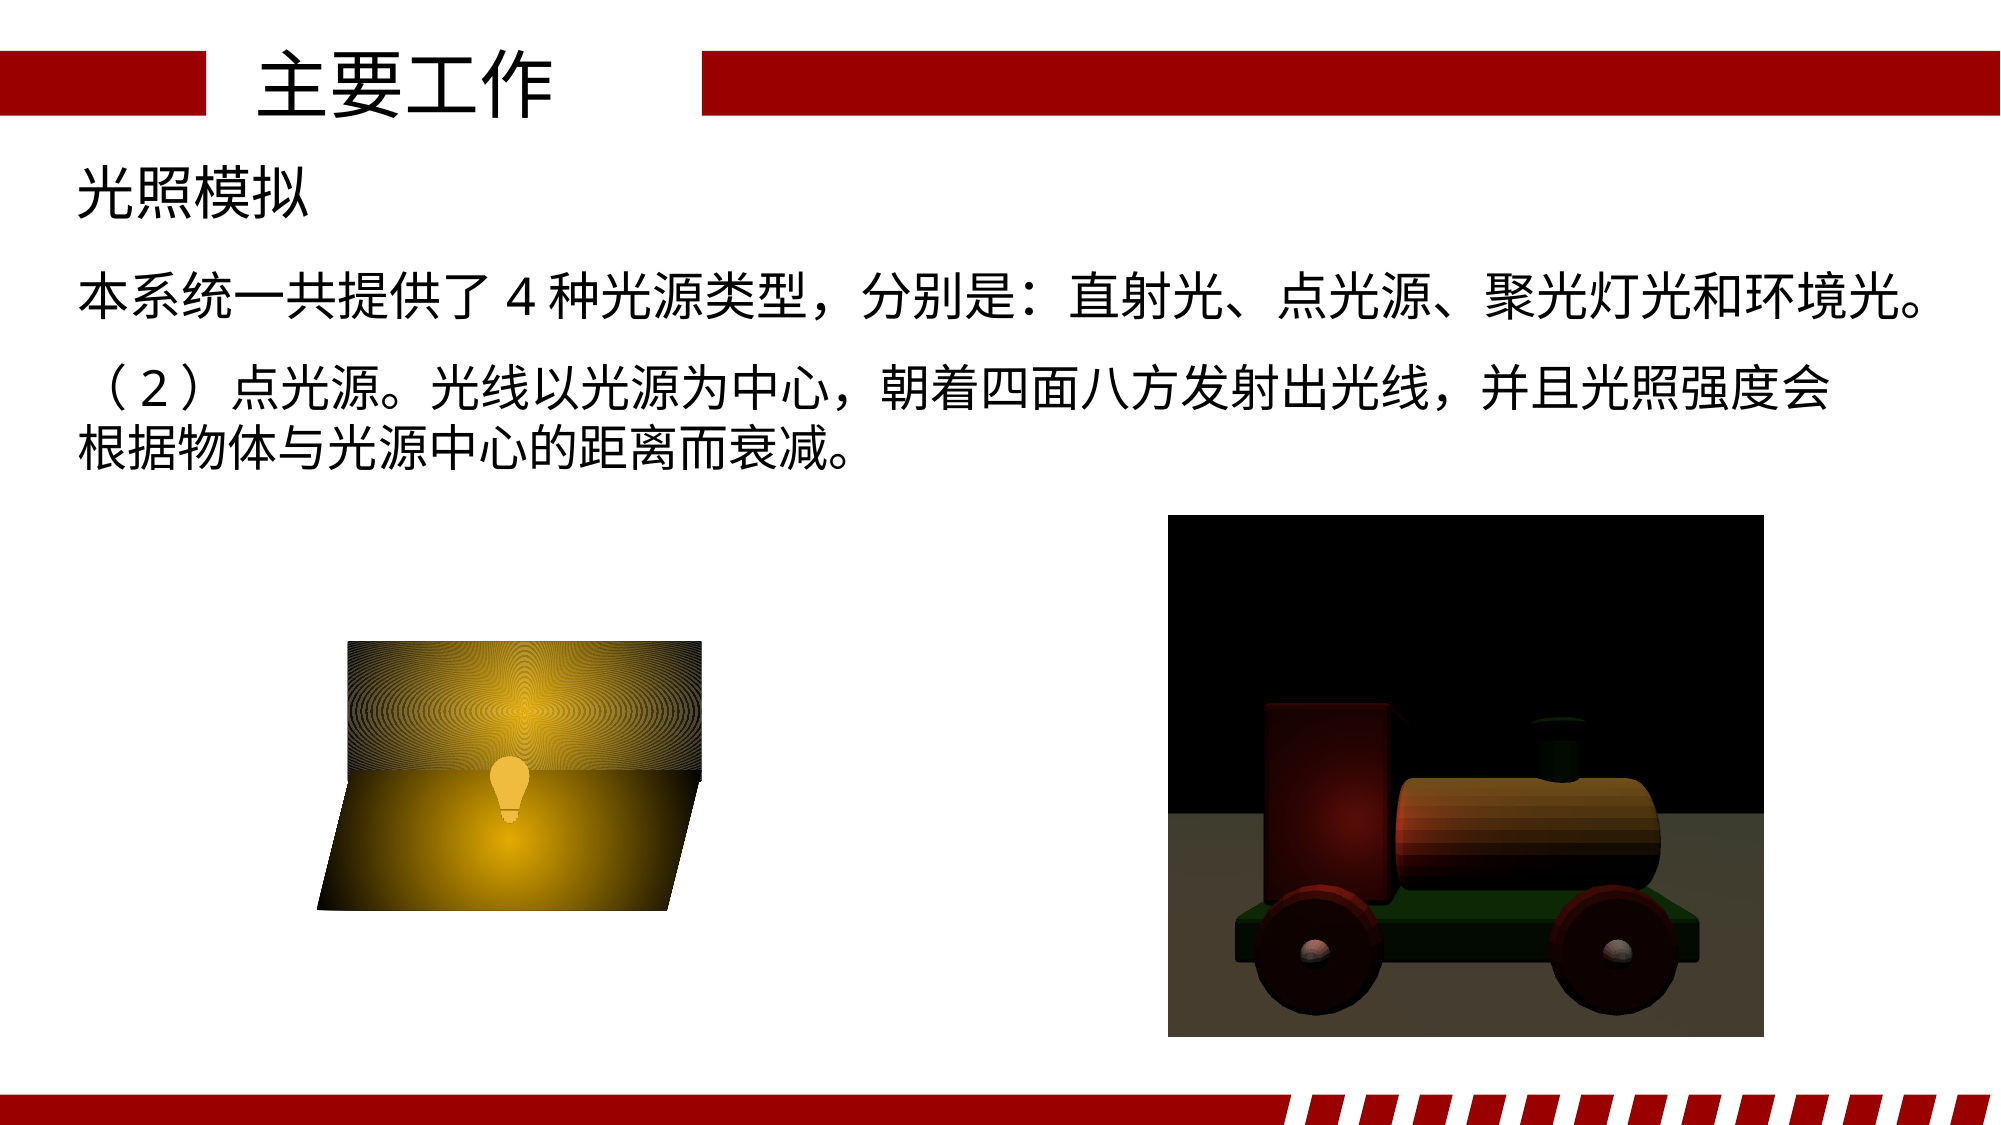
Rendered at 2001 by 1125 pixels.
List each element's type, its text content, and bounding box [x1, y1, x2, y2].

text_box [316, 641, 702, 911]
text_box [0, 50, 207, 117]
text_box [1680, 1093, 1723, 1125]
text_box 主要工作 [239, 30, 644, 135]
text_box [1303, 1093, 1347, 1125]
text_box [1572, 1093, 1616, 1125]
text_box 本系统一共提供了4种光源类型，分别是：直射光、点光源、聚光灯光和环境光。 [69, 255, 1951, 326]
text_box [1357, 1093, 1401, 1125]
text_box [1411, 1093, 1454, 1125]
text_box [0, 1093, 1293, 1125]
text_box [1787, 1093, 1831, 1125]
text_box [1518, 1093, 1562, 1125]
text_box [1465, 1093, 1508, 1125]
text_box （2）点光源。光线以光源为中心，朝着四面八方发射出光线，并且光照强度会根据物体与光源中心的距离而衰减。 [69, 347, 1869, 488]
text_box [1626, 1093, 1670, 1125]
picture [1168, 515, 1764, 1037]
text_box [1949, 1093, 1992, 1125]
text_box [1841, 1093, 1885, 1125]
text_box [1733, 1093, 1777, 1125]
text_box [1895, 1093, 1938, 1125]
text_box [701, 50, 2000, 117]
text_box 光照模拟 [62, 156, 1883, 242]
